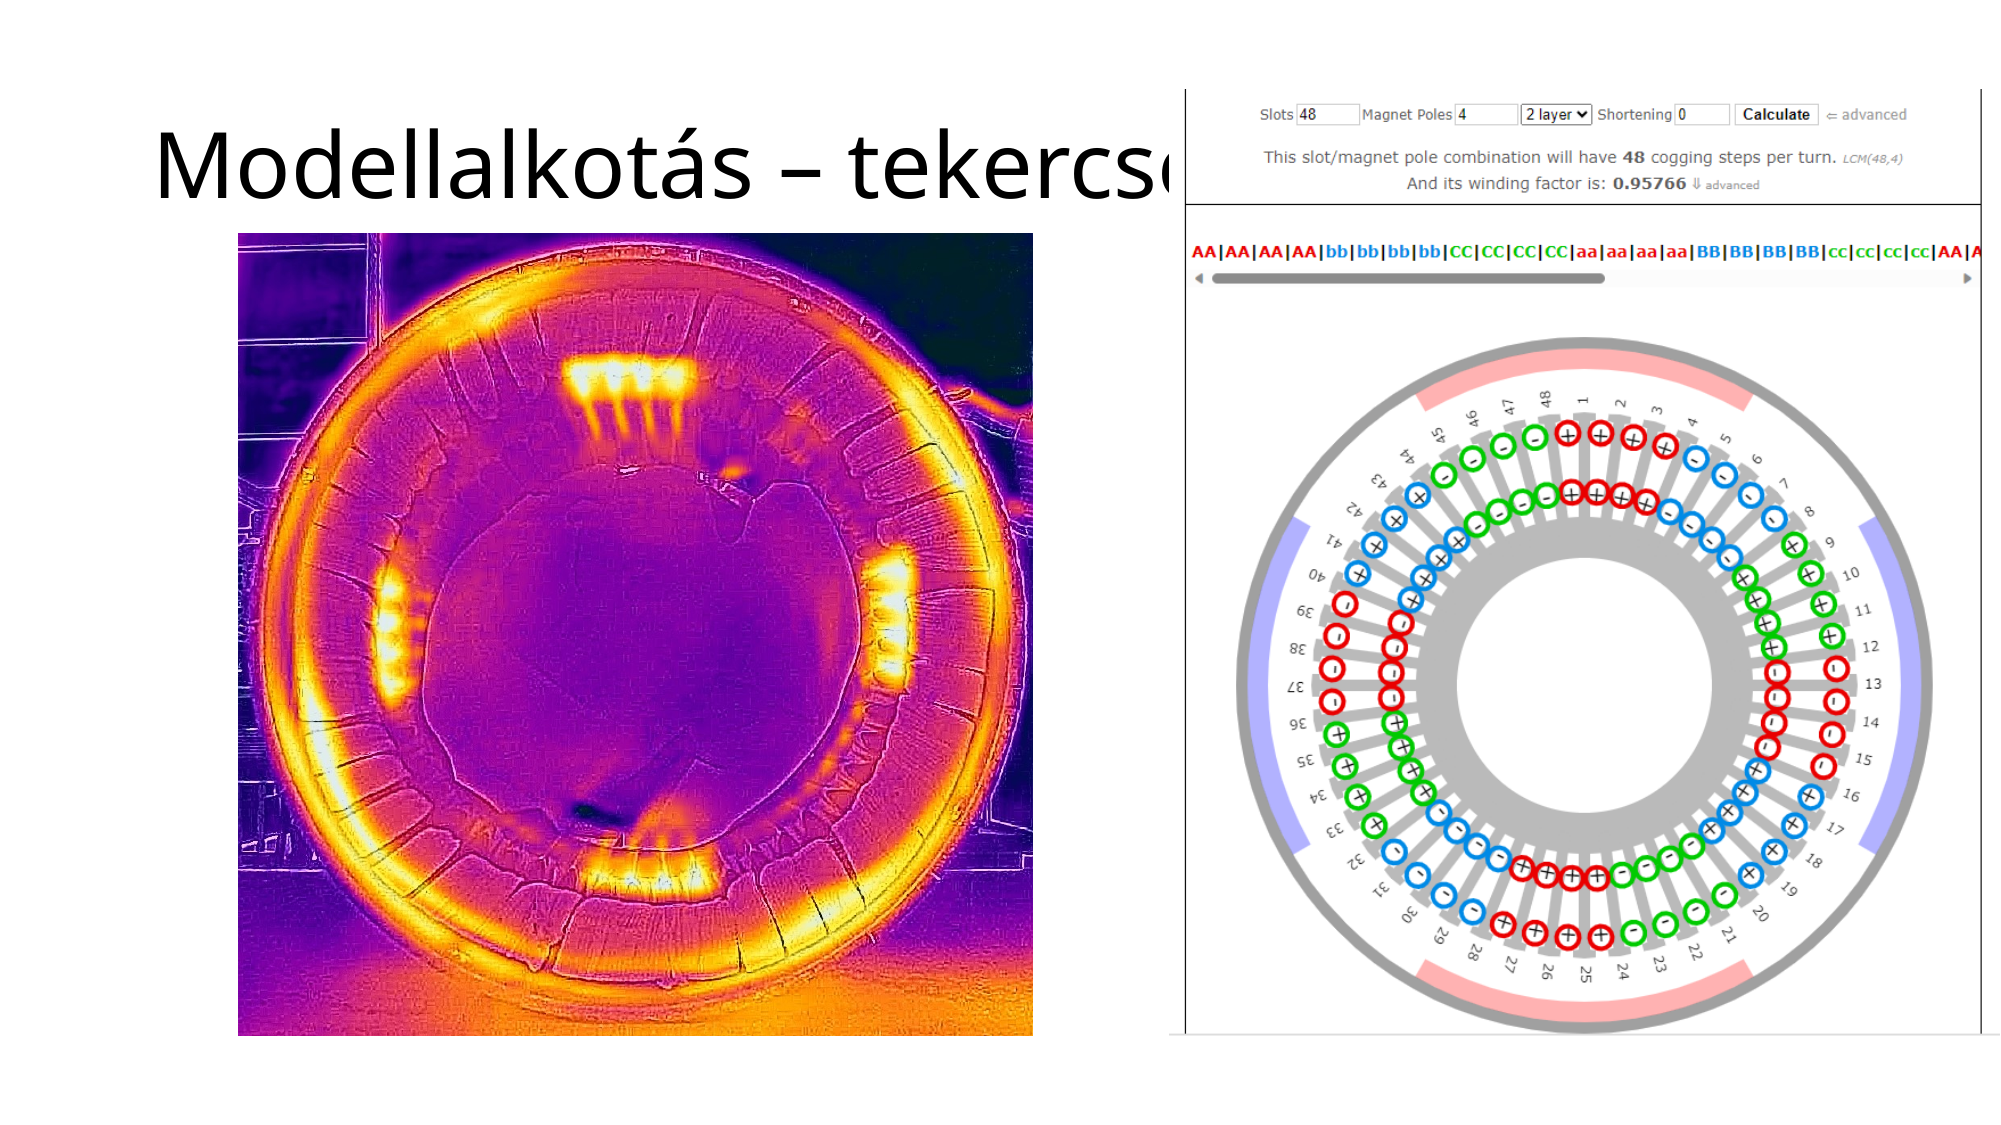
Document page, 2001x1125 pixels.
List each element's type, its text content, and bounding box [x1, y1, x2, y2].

title Modellalkotás – tekercselés [137, 59, 1863, 278]
picture [1169, 89, 2000, 1036]
picture [238, 233, 1033, 1036]
